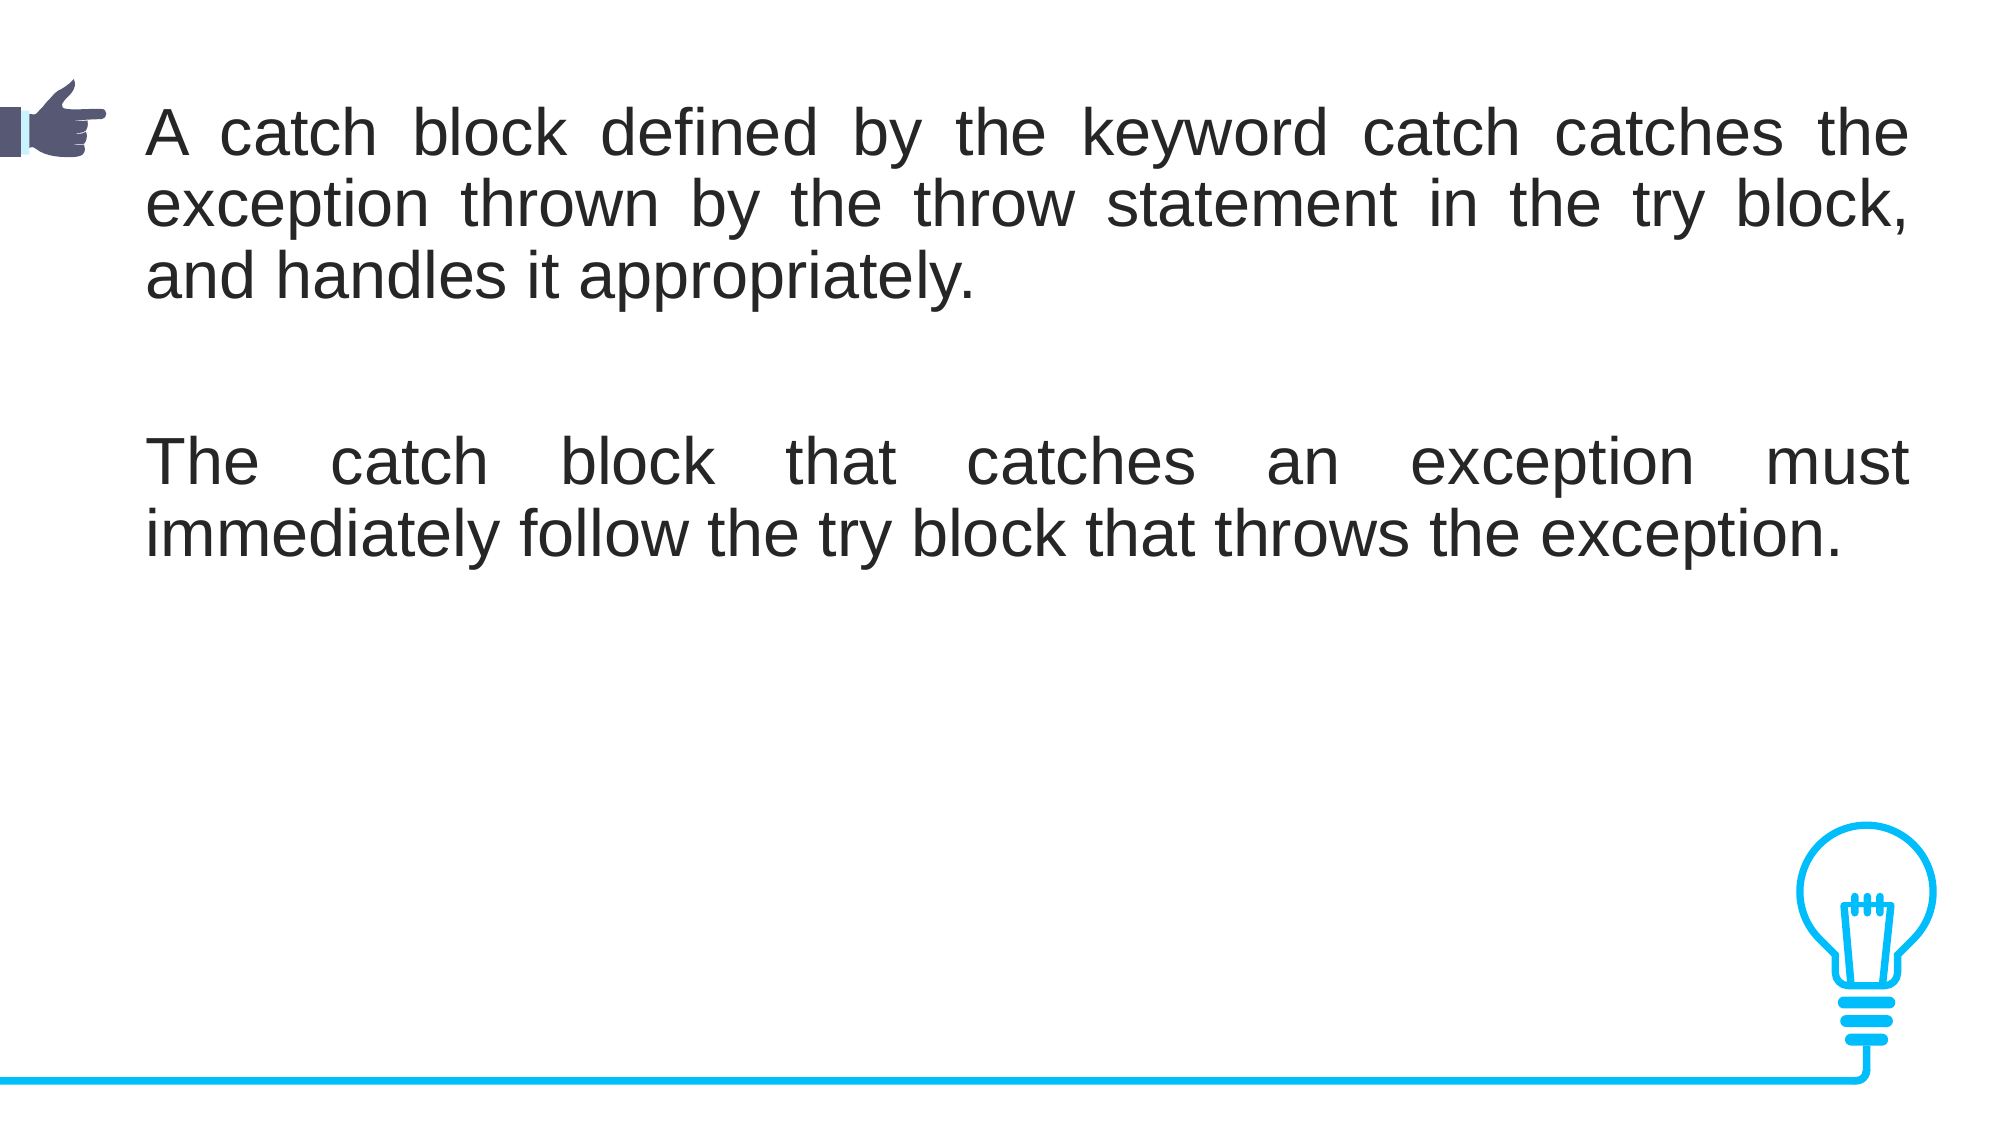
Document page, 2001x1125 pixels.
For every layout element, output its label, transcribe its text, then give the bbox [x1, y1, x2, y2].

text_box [0, 78, 107, 158]
list A catch block defined by the keyword catch catches the exception thrown by the throw statement in the try block, and handles it appropriately. The catch block that catches an exception must immediately follow the try block that throws the exception. [130, 46, 1927, 622]
